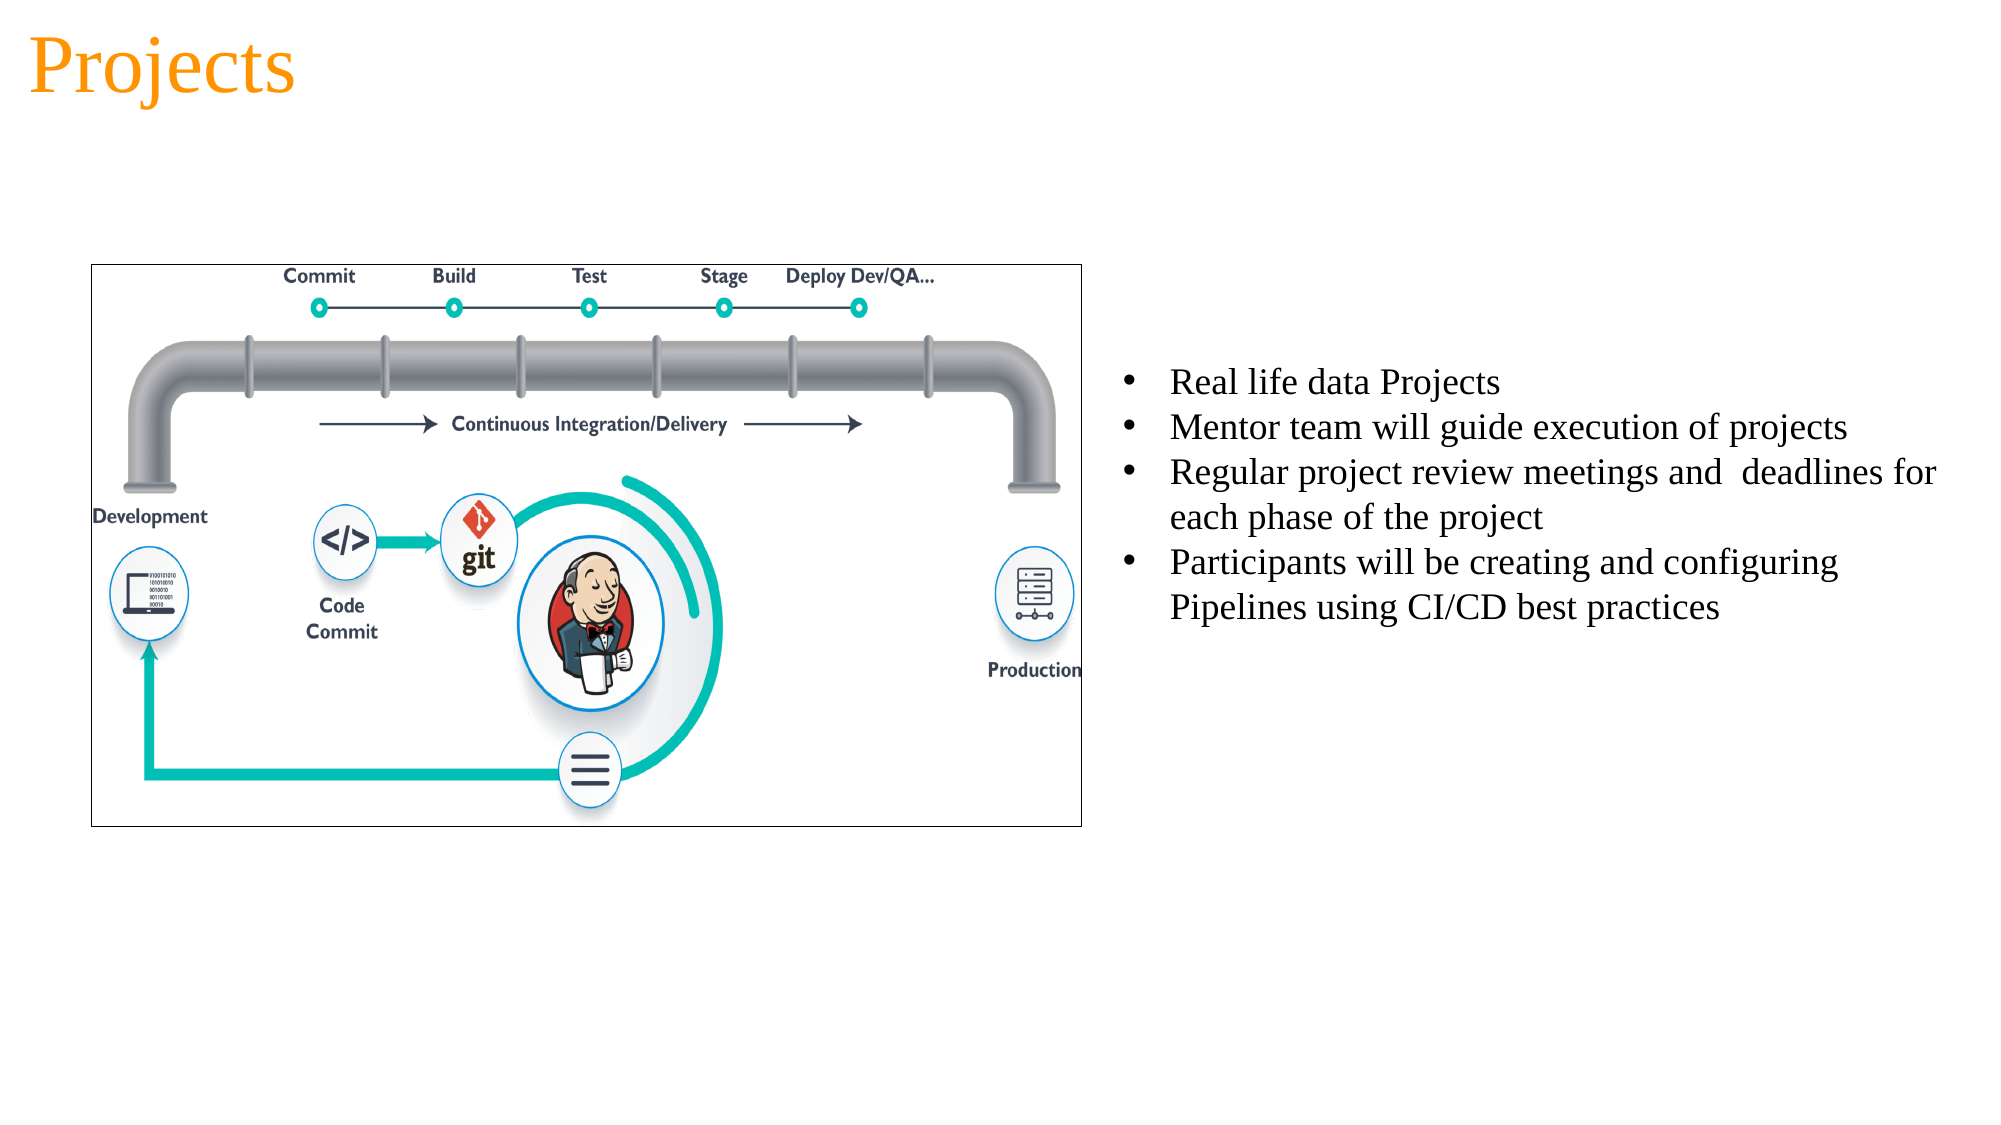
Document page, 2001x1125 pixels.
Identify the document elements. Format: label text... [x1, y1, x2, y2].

text_box Real life data Projects Mentor team will guide execution of projects Regular project review meetings and deadlines for each phase of the project Participants will be creating and configuring Pipelines using CI/CD best practices [1107, 349, 1974, 635]
text_box Projects [10, 0, 1130, 123]
picture [92, 264, 1082, 826]
